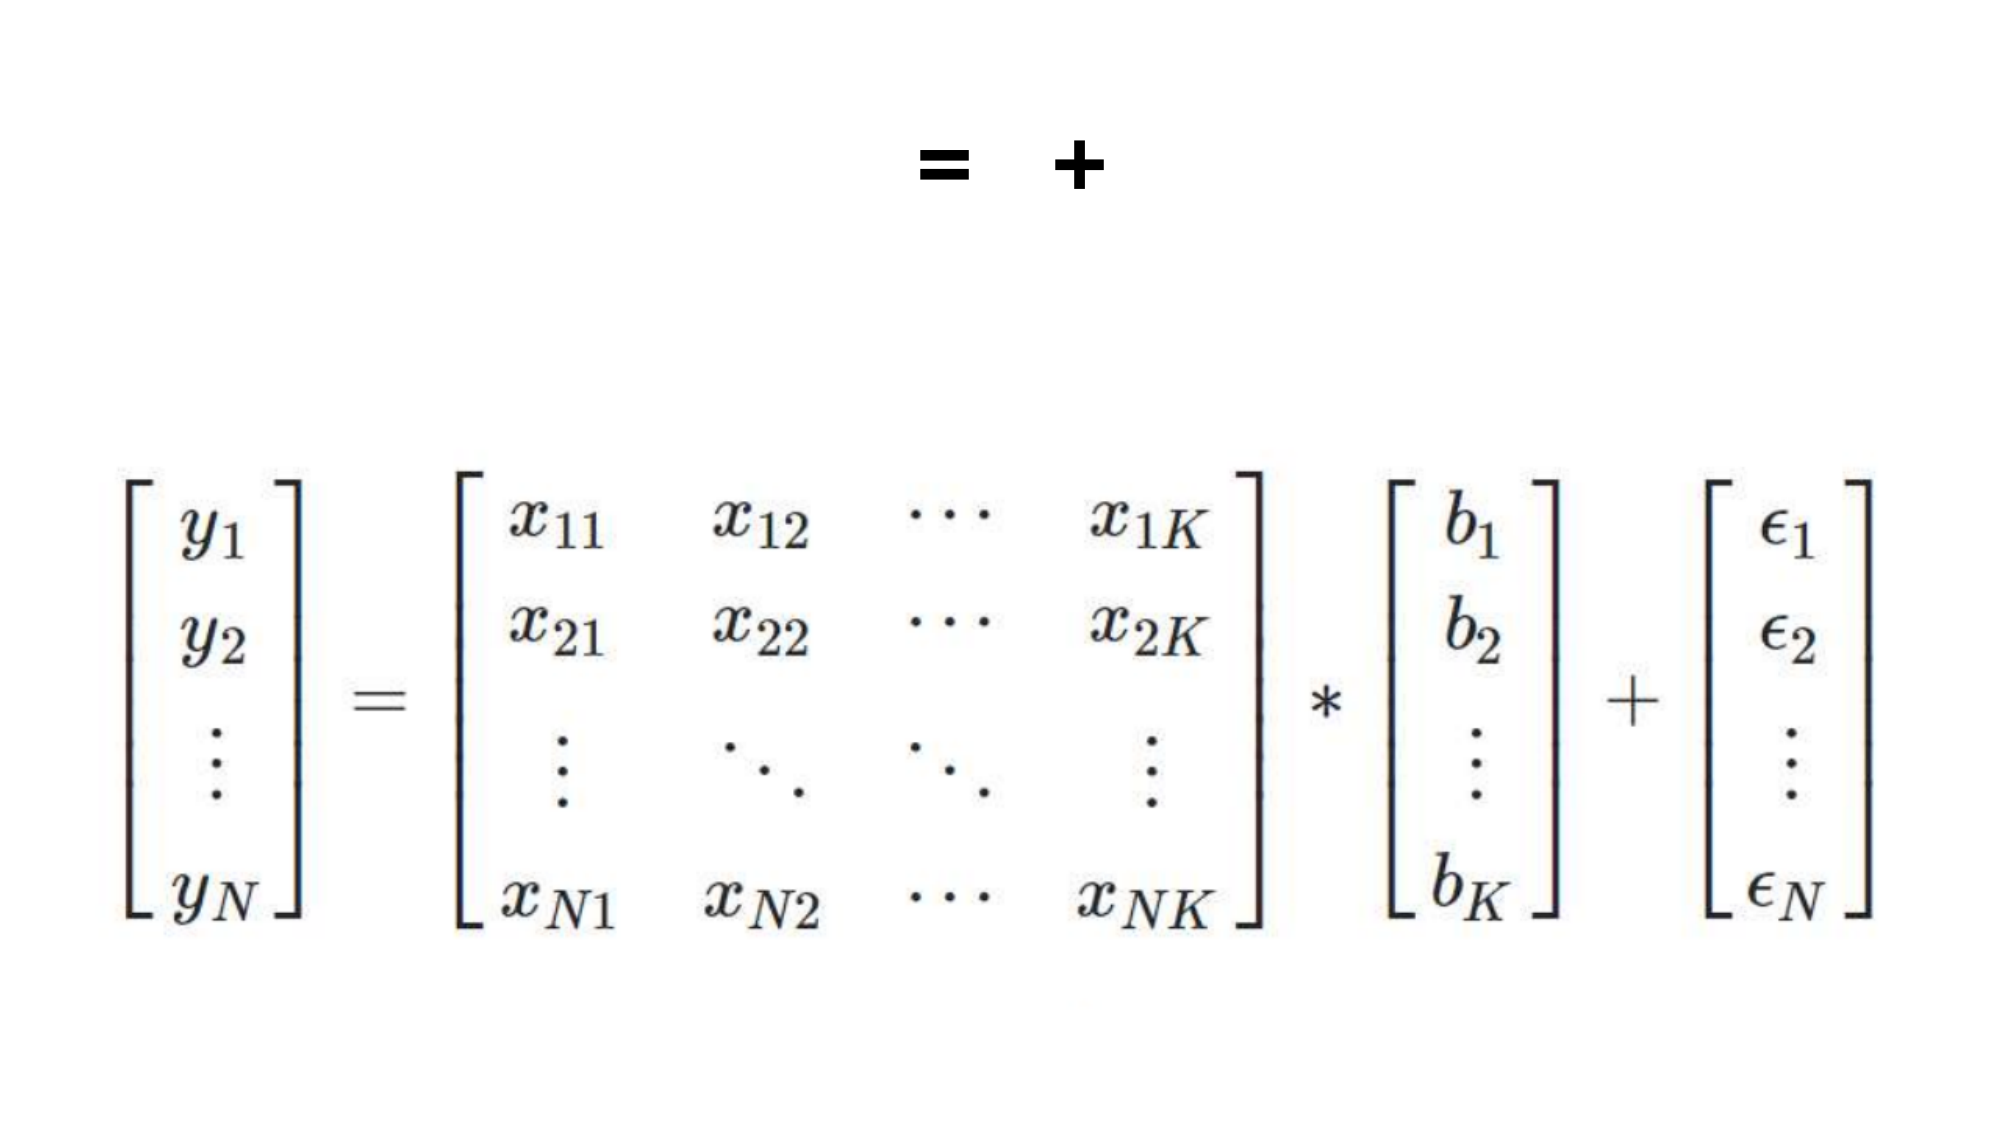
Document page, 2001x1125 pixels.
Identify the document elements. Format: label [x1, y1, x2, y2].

picture [51, 403, 1949, 1010]
